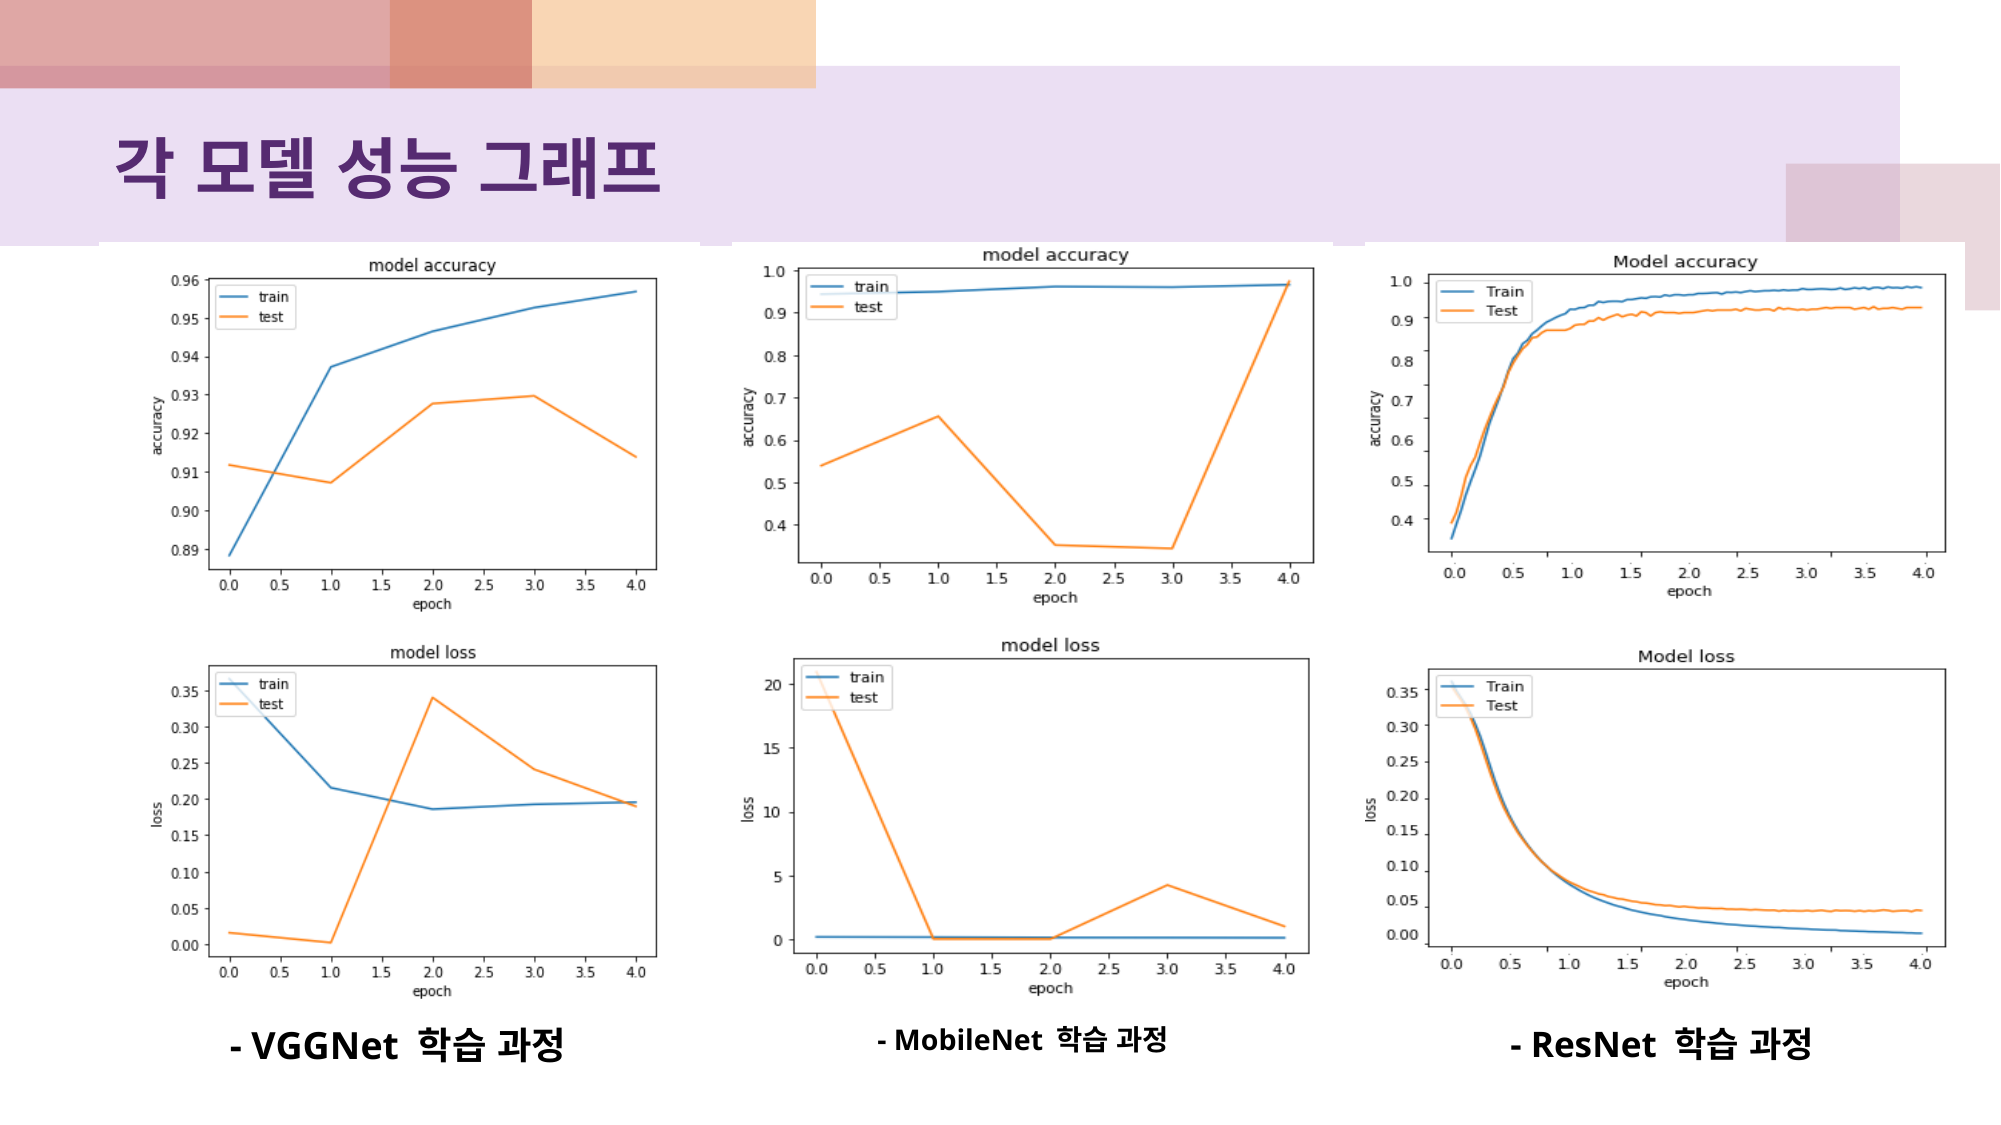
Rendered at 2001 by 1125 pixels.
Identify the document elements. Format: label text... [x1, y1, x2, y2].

picture [732, 242, 1333, 1016]
text_box - ResNet 학습 과정 [1495, 1014, 1835, 1083]
text_box - MobileNet 학습 과정 [862, 1025, 1249, 1084]
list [99, 242, 701, 1016]
text_box - VGGNet 학습 과정 [214, 1025, 586, 1084]
picture [1364, 242, 1966, 1002]
title 각 모델 성능 그래프 [99, 90, 1784, 243]
